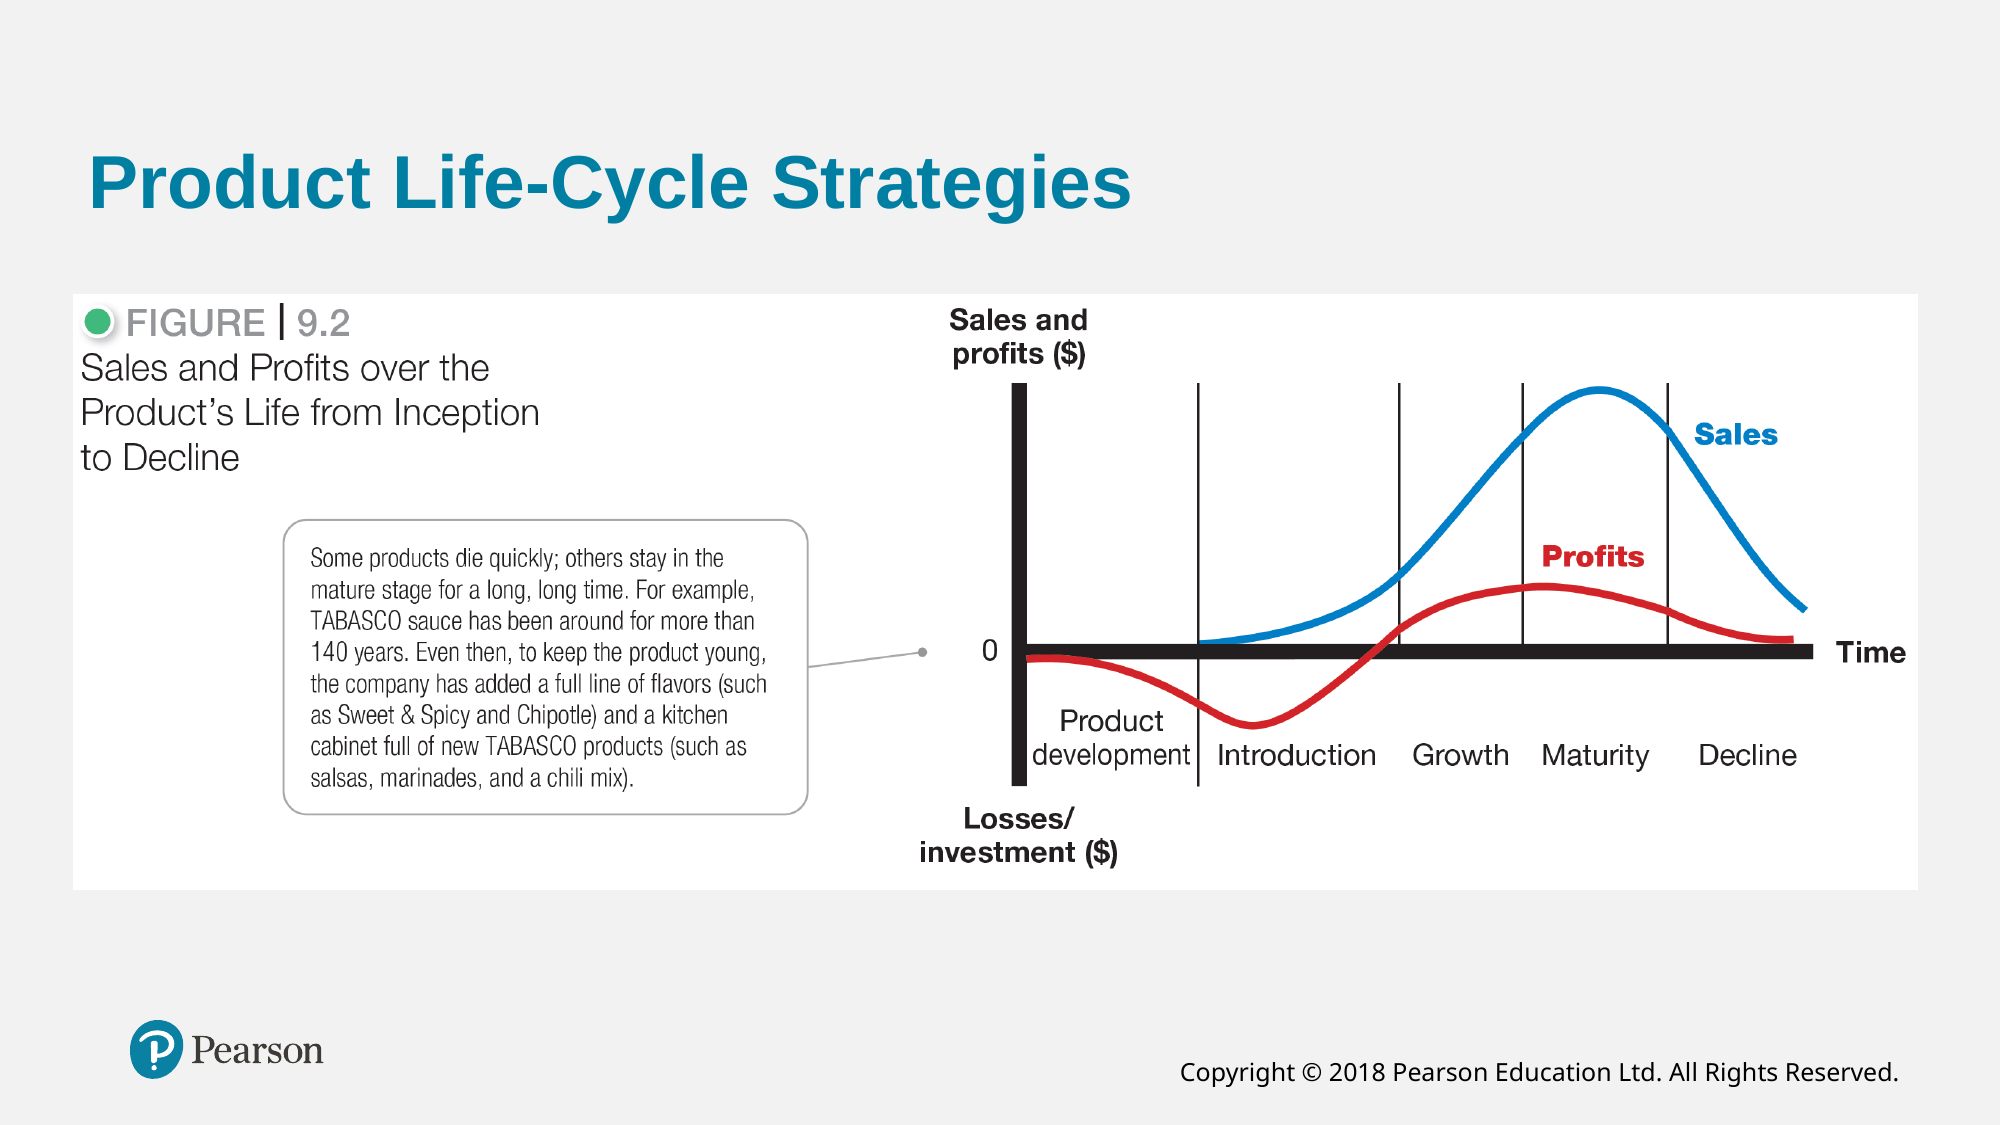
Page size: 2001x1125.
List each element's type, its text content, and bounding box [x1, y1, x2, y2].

picture [73, 294, 1918, 890]
title Product Life-Cycle Strategies [73, 125, 1914, 244]
